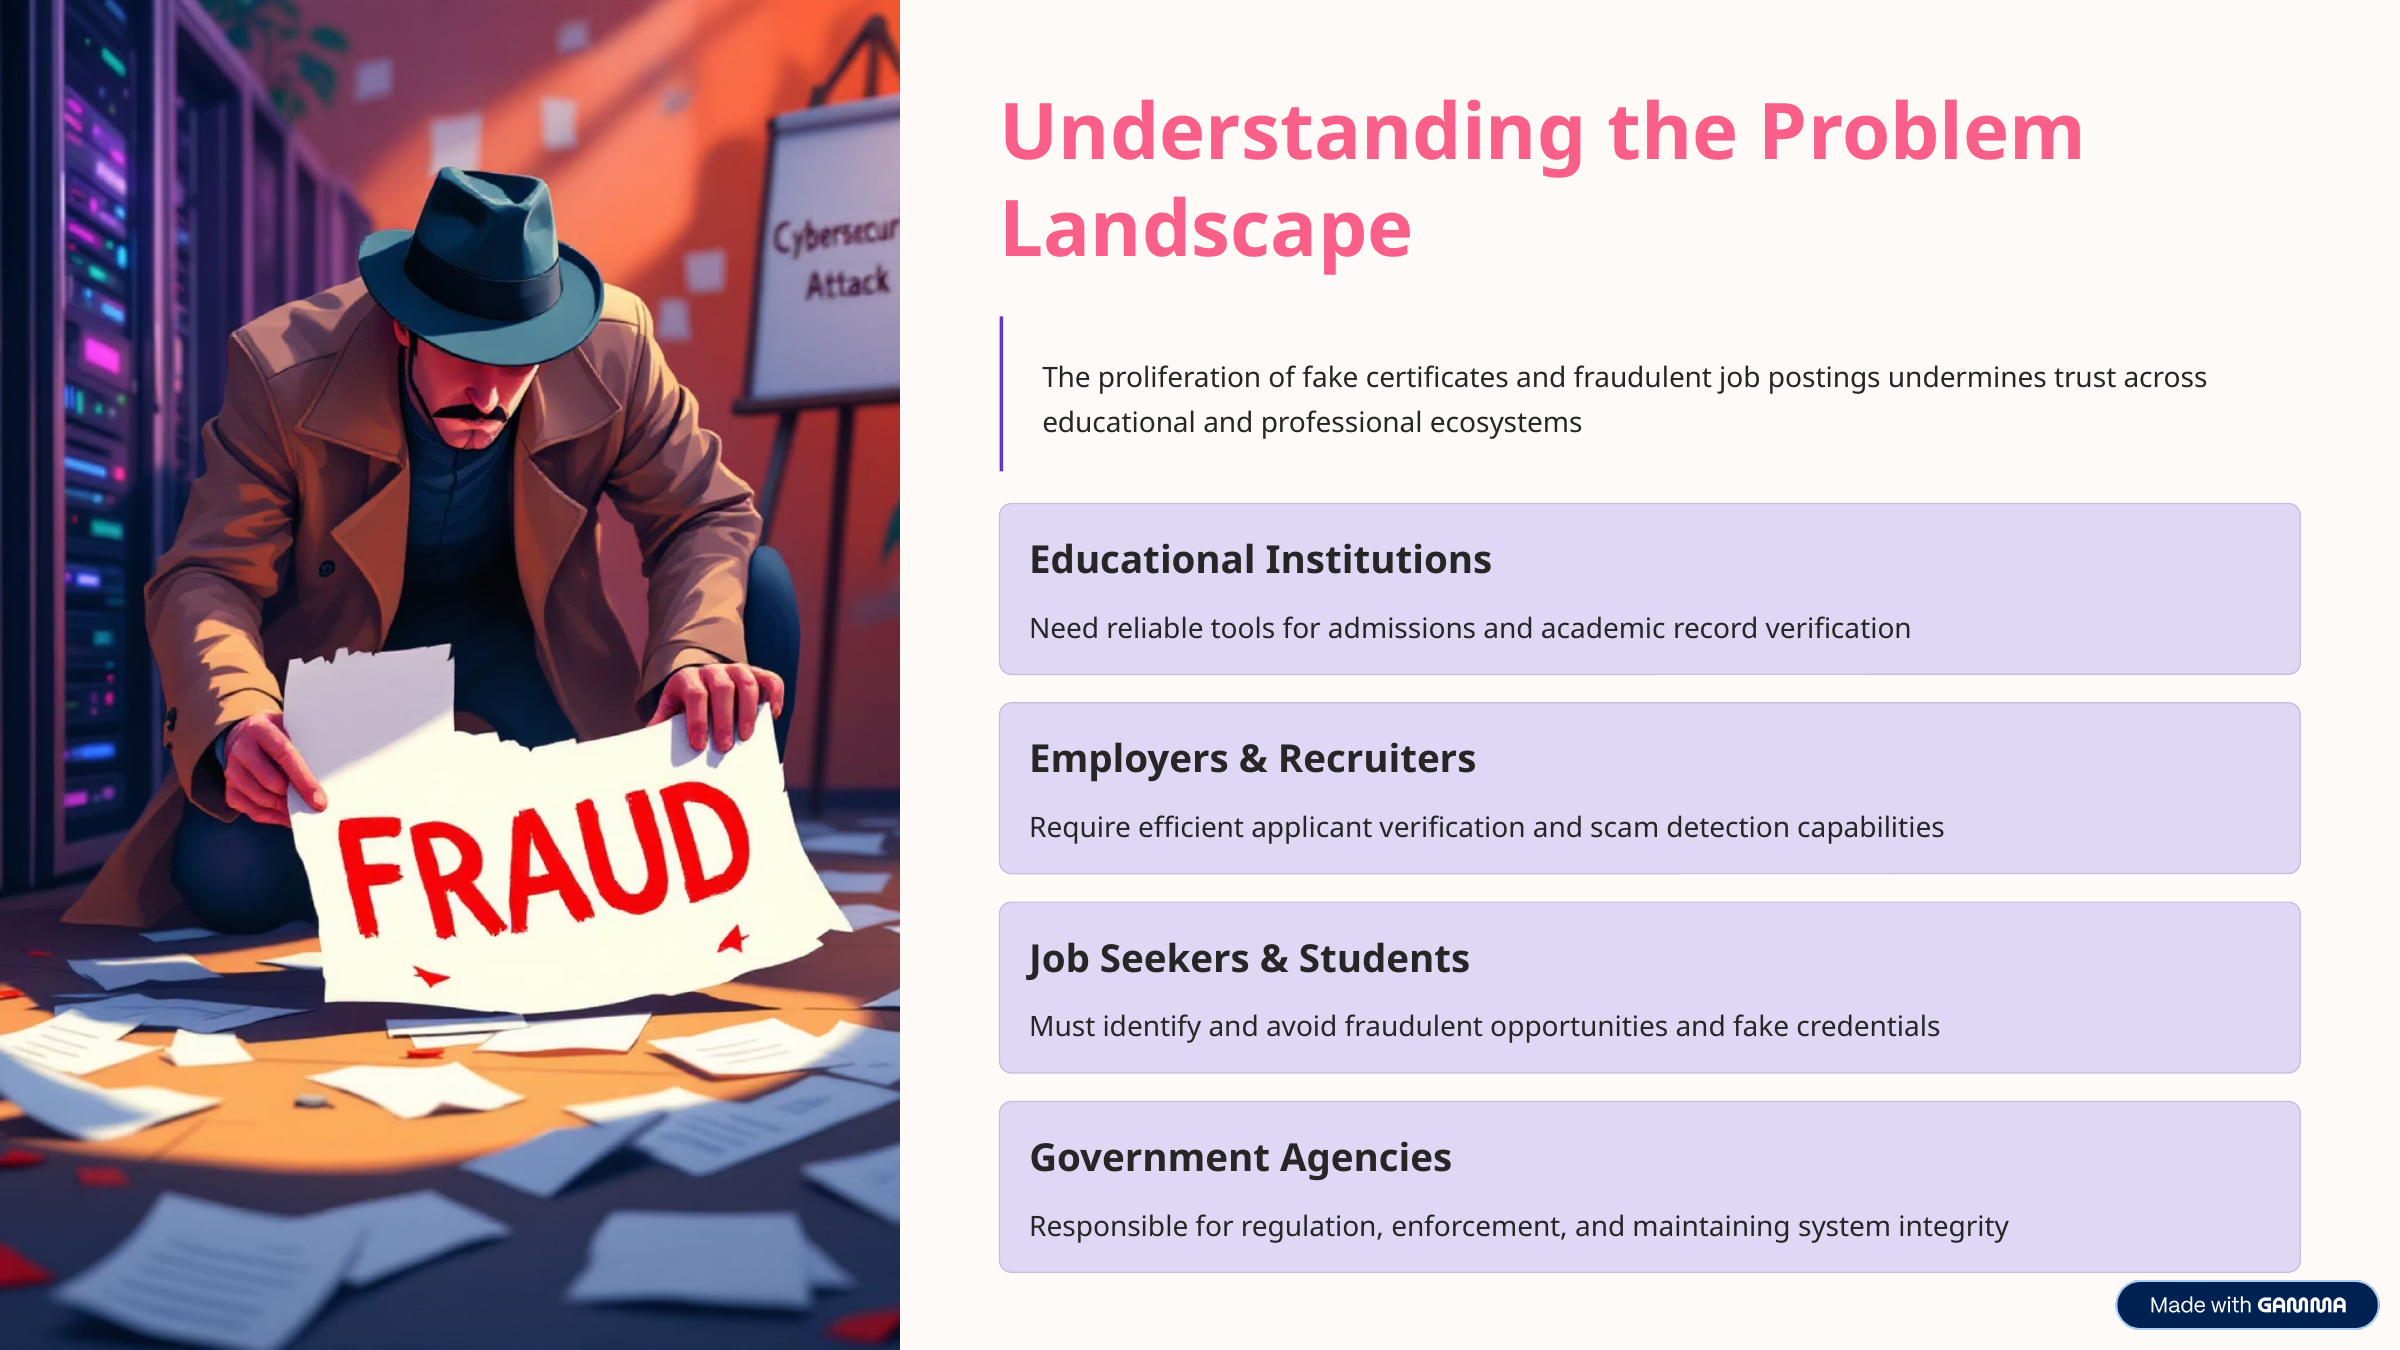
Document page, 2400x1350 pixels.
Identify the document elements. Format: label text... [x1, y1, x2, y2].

text_box Responsible for regulation, enforcement, and maintaining system integrity [1029, 1197, 2271, 1243]
picture [2106, 1271, 2389, 1339]
text_box Job Seekers & Students [1029, 931, 1439, 981]
text_box [999, 902, 2301, 1073]
text_box [999, 503, 2301, 675]
text_box Require efficient applicant verification and scam detection capabilities [1029, 798, 2271, 844]
text_box Need reliable tools for admissions and academic record verification [1029, 599, 2271, 645]
text_box Must identify and avoid fraudulent opportunities and fake credentials [1029, 997, 2271, 1044]
text_box [999, 1101, 2301, 1273]
text_box [999, 316, 1004, 472]
picture [0, 0, 900, 1350]
text_box [999, 702, 2301, 874]
text_box Educational Institutions [1029, 533, 1469, 582]
text_box The proliferation of fake certificates and fraudulent job postings undermines trust across educational and professional ecosystems [1042, 348, 2301, 440]
text_box Understanding the Problem Landscape [999, 78, 2301, 274]
text_box Employers & Recruiters [1029, 732, 1454, 782]
text_box Government Agencies [1029, 1131, 1421, 1180]
